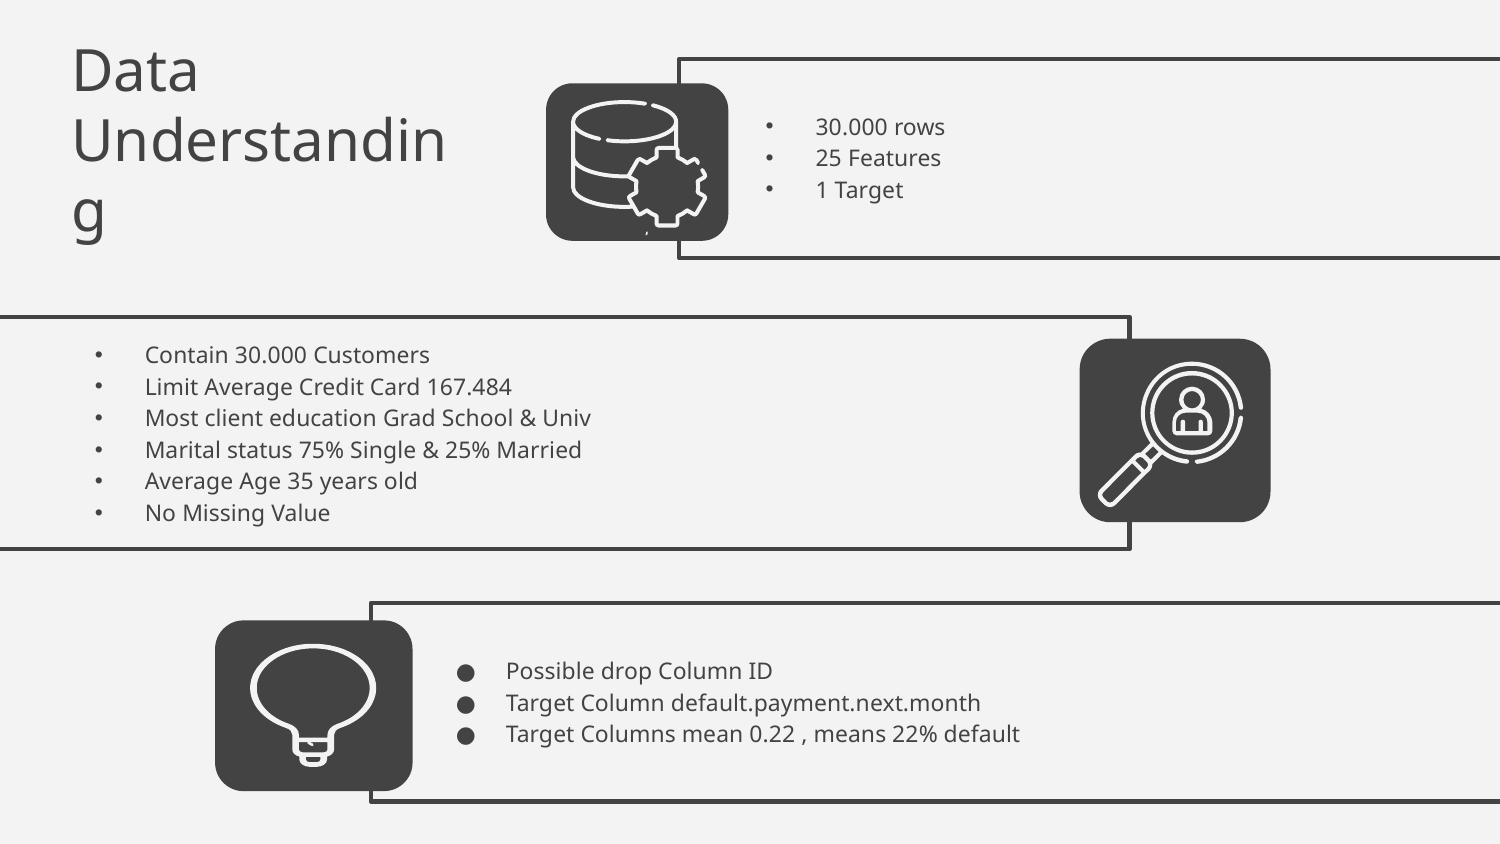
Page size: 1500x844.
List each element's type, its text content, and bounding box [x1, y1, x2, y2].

text_box [369, 601, 1500, 804]
text_box Contain 30.000 Customers Limit Average Credit Card 167.484 Most client education Grad School & Univ Marital status 75% Single & 25% Married Average Age 35 years old No Missing Value [54, 321, 1056, 468]
subtitle 30.000 rows 25 Features 1 Target [725, 93, 1386, 265]
text_box [0, 315, 1132, 551]
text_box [214, 620, 413, 792]
text_box [677, 57, 1500, 260]
title Data Understanding [56, 17, 482, 173]
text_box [1079, 338, 1271, 523]
text_box Possible drop Column ID Target Column default.payment.next.month Target Columns mean 0.22 , means 22% default [417, 637, 1417, 784]
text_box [545, 83, 729, 242]
